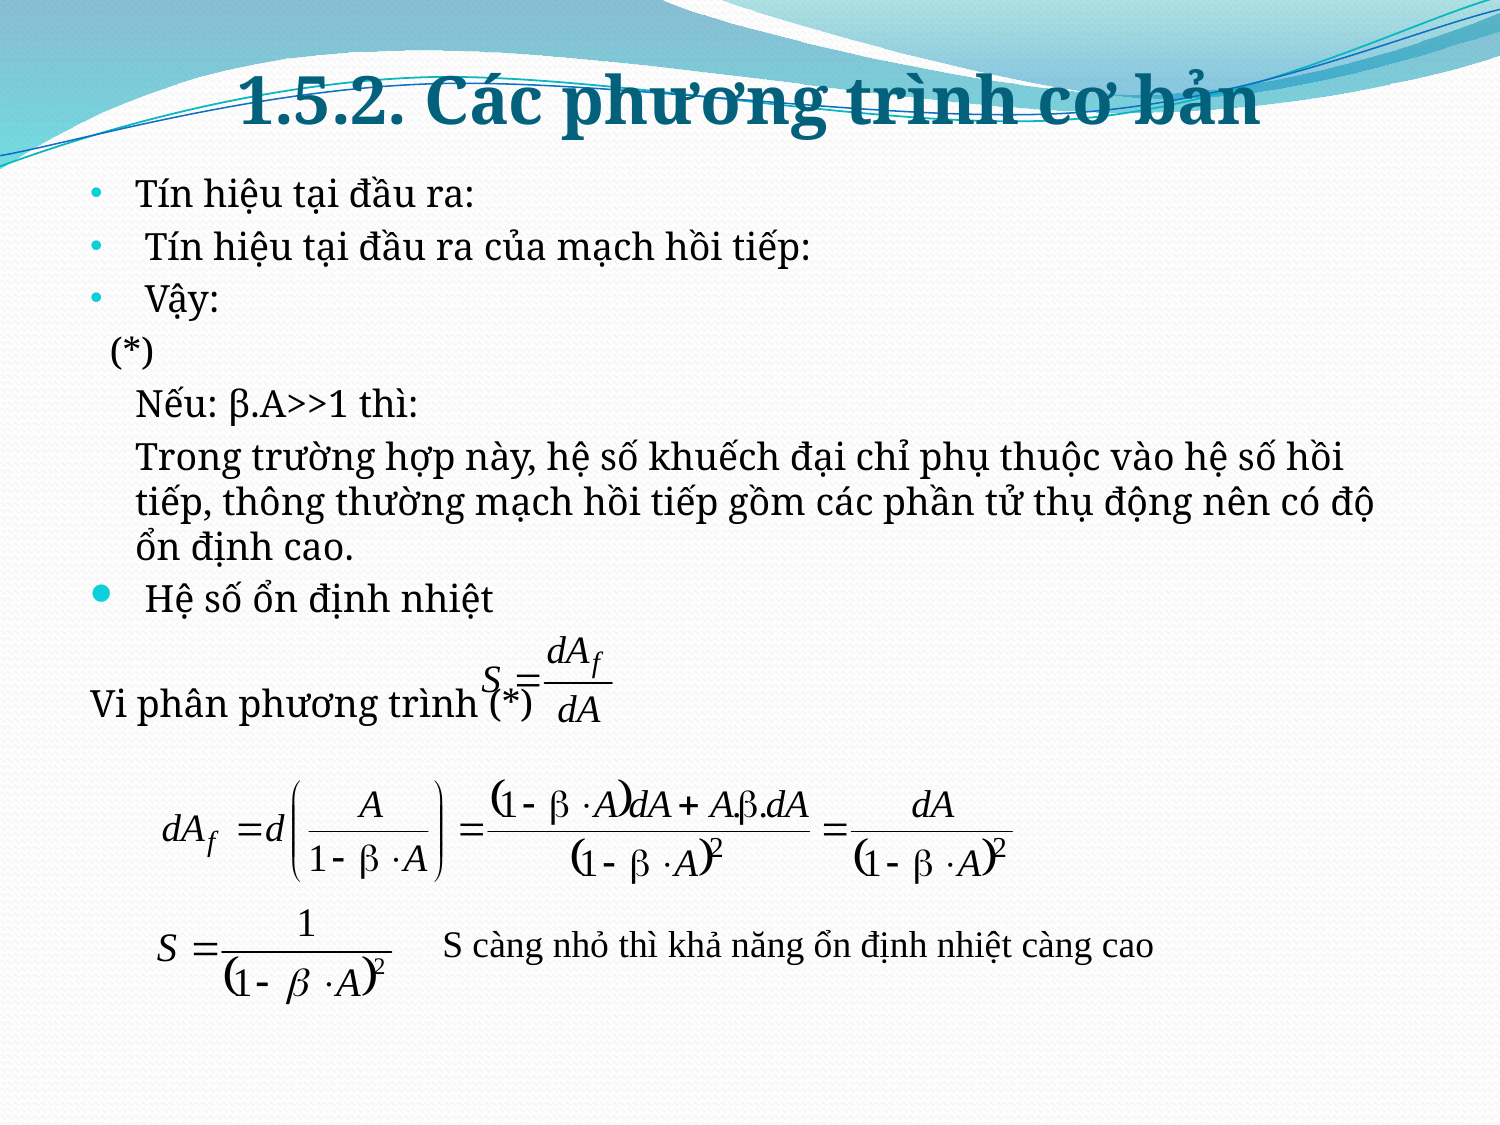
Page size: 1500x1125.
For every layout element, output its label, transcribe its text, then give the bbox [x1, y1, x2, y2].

text_box S càng nhỏ thì khả năng ổn định nhiệt càng cao [427, 912, 1171, 973]
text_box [149, 897, 401, 1013]
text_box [474, 624, 621, 732]
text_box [155, 773, 1020, 894]
title 1.5.2. Các phương trình cơ bản [74, 37, 1426, 138]
